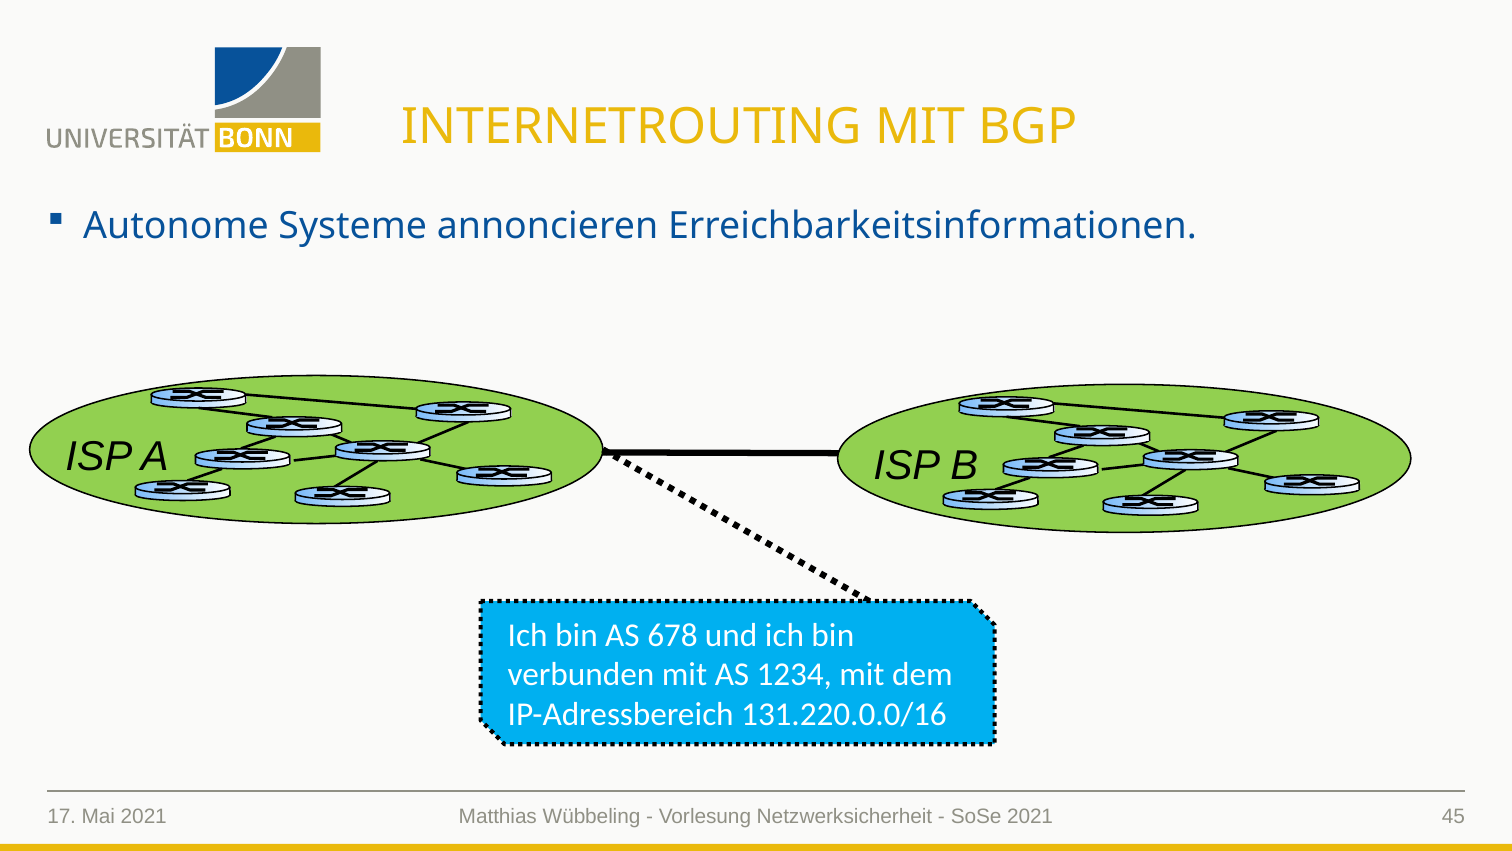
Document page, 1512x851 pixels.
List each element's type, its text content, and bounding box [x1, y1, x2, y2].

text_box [837, 384, 1412, 533]
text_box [602, 449, 738, 602]
list Autonome Systeme annoncieren Erreichbarkeitsinformationen. [47, 200, 1465, 745]
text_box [29, 375, 604, 524]
slide_number 45 [1370, 791, 1465, 839]
title InternetRouting mit BGP [401, 47, 1465, 154]
text_box Ich bin AS 678 und ich bin verbunden mit AS 1234, mit dem IP-Adressbereich 131.220.0.0/16 [478, 598, 997, 747]
footer Matthias Wübbeling - Vorlesung Netzwerksicherheit - SoSe 2021 [342, 791, 1170, 839]
slide_number 17. Mai 2021 [47, 791, 189, 839]
